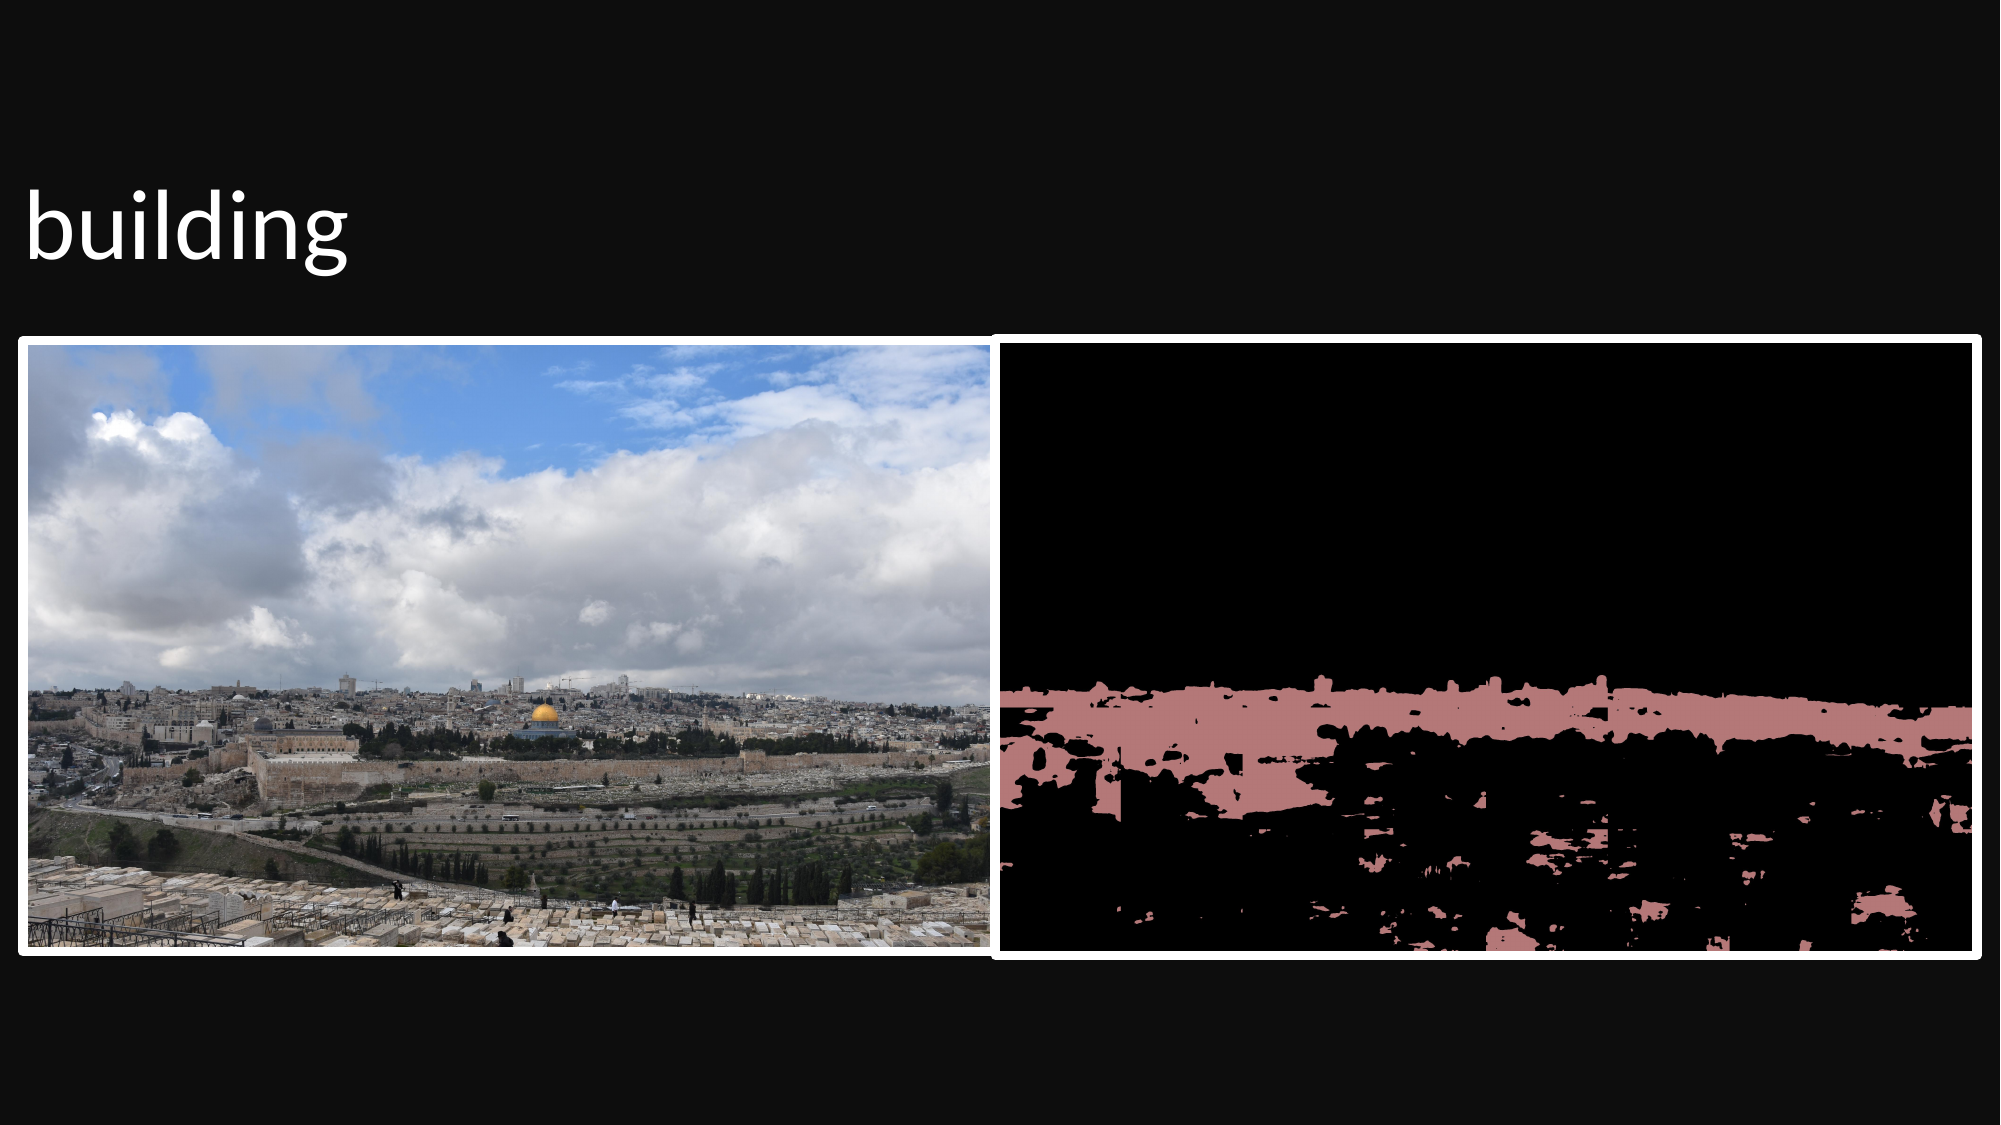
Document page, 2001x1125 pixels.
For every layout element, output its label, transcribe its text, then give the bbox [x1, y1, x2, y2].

text_box building [0, 152, 365, 287]
picture [999, 342, 1973, 951]
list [27, 345, 991, 947]
